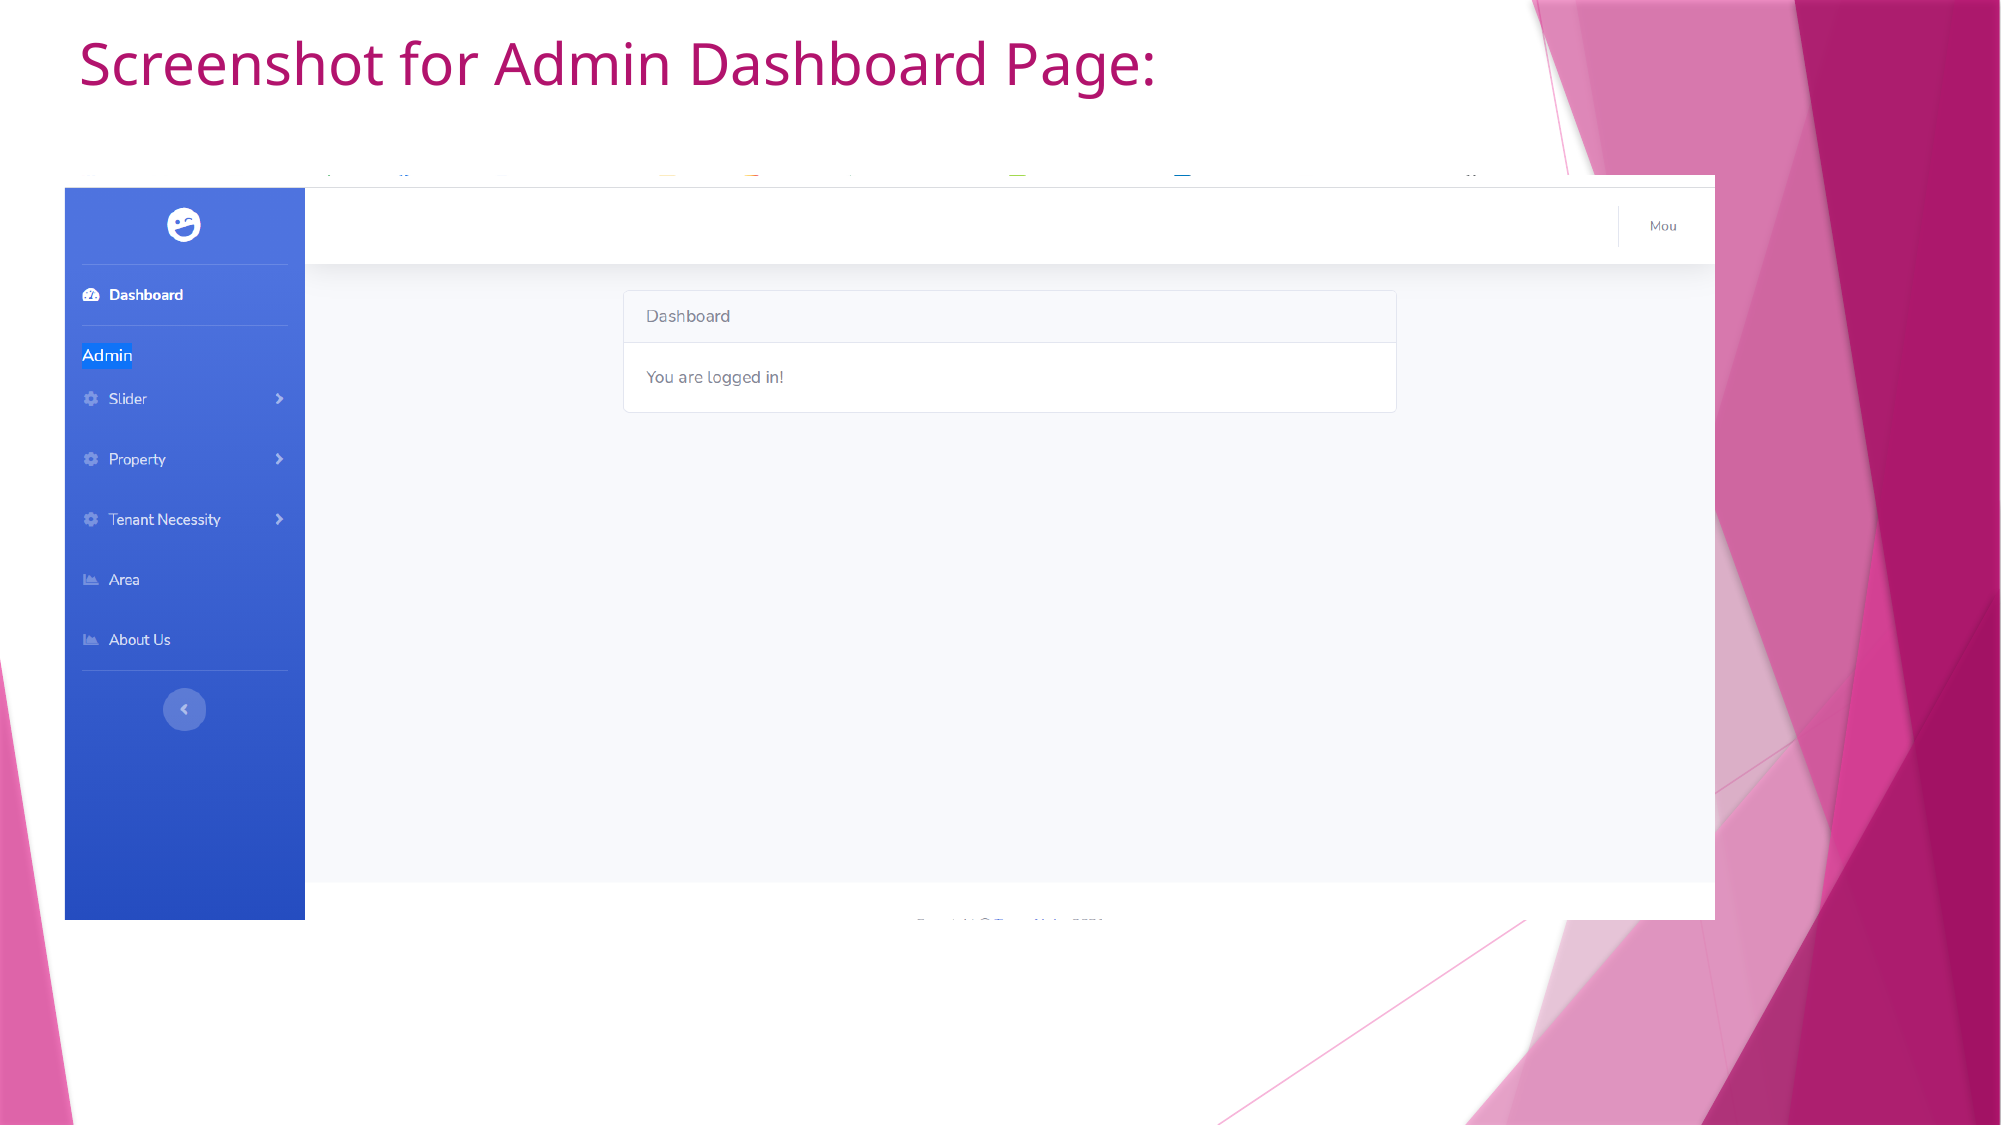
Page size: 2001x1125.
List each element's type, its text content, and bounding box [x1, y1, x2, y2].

title Screenshot for Admin Dashboard Page: [64, 20, 1476, 106]
picture [64, 174, 1716, 921]
